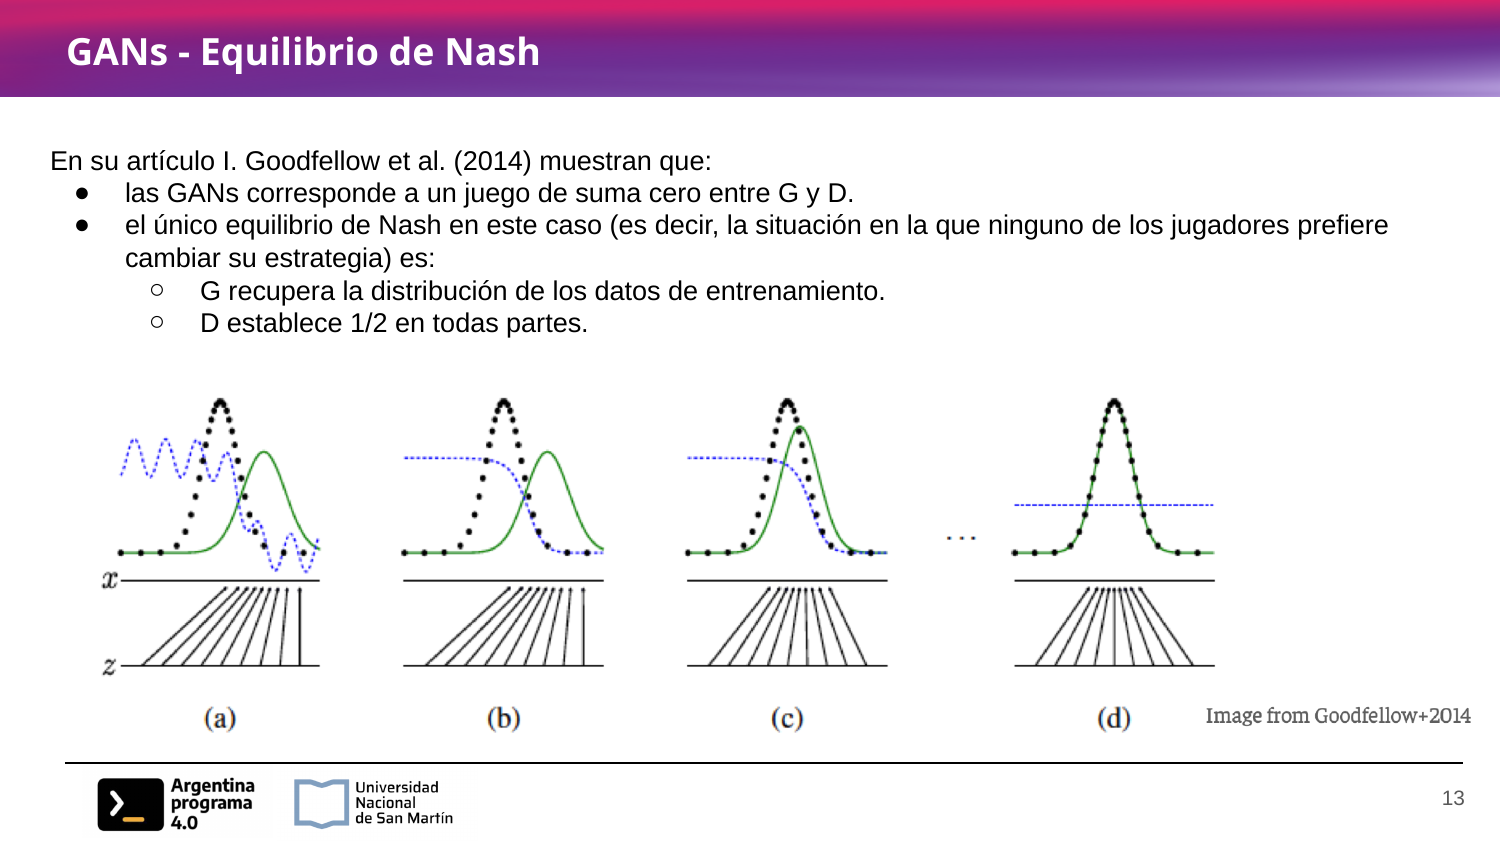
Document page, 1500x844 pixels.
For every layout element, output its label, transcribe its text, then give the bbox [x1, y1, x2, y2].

title GANs - Equilibrio de Nash [51, 12, 1449, 88]
text_box En su artículo I. Goodfellow et al. (2014) muestran que: las GANs corresponde a un juego de suma cero entre G y D. el único equilibrio de Nash en este caso (es decir, la situación en la que ninguno de los jugadores prefiere cambiar su estrategia) es: G recupera la distribución de los datos de entrenamiento. D establece 1/2 en todas partes. [34, 127, 1465, 353]
picture [24, 356, 1476, 750]
picture [0, 0, 1500, 97]
picture [82, 764, 273, 838]
picture [277, 767, 478, 841]
slide_number ‹#› [1389, 764, 1480, 830]
